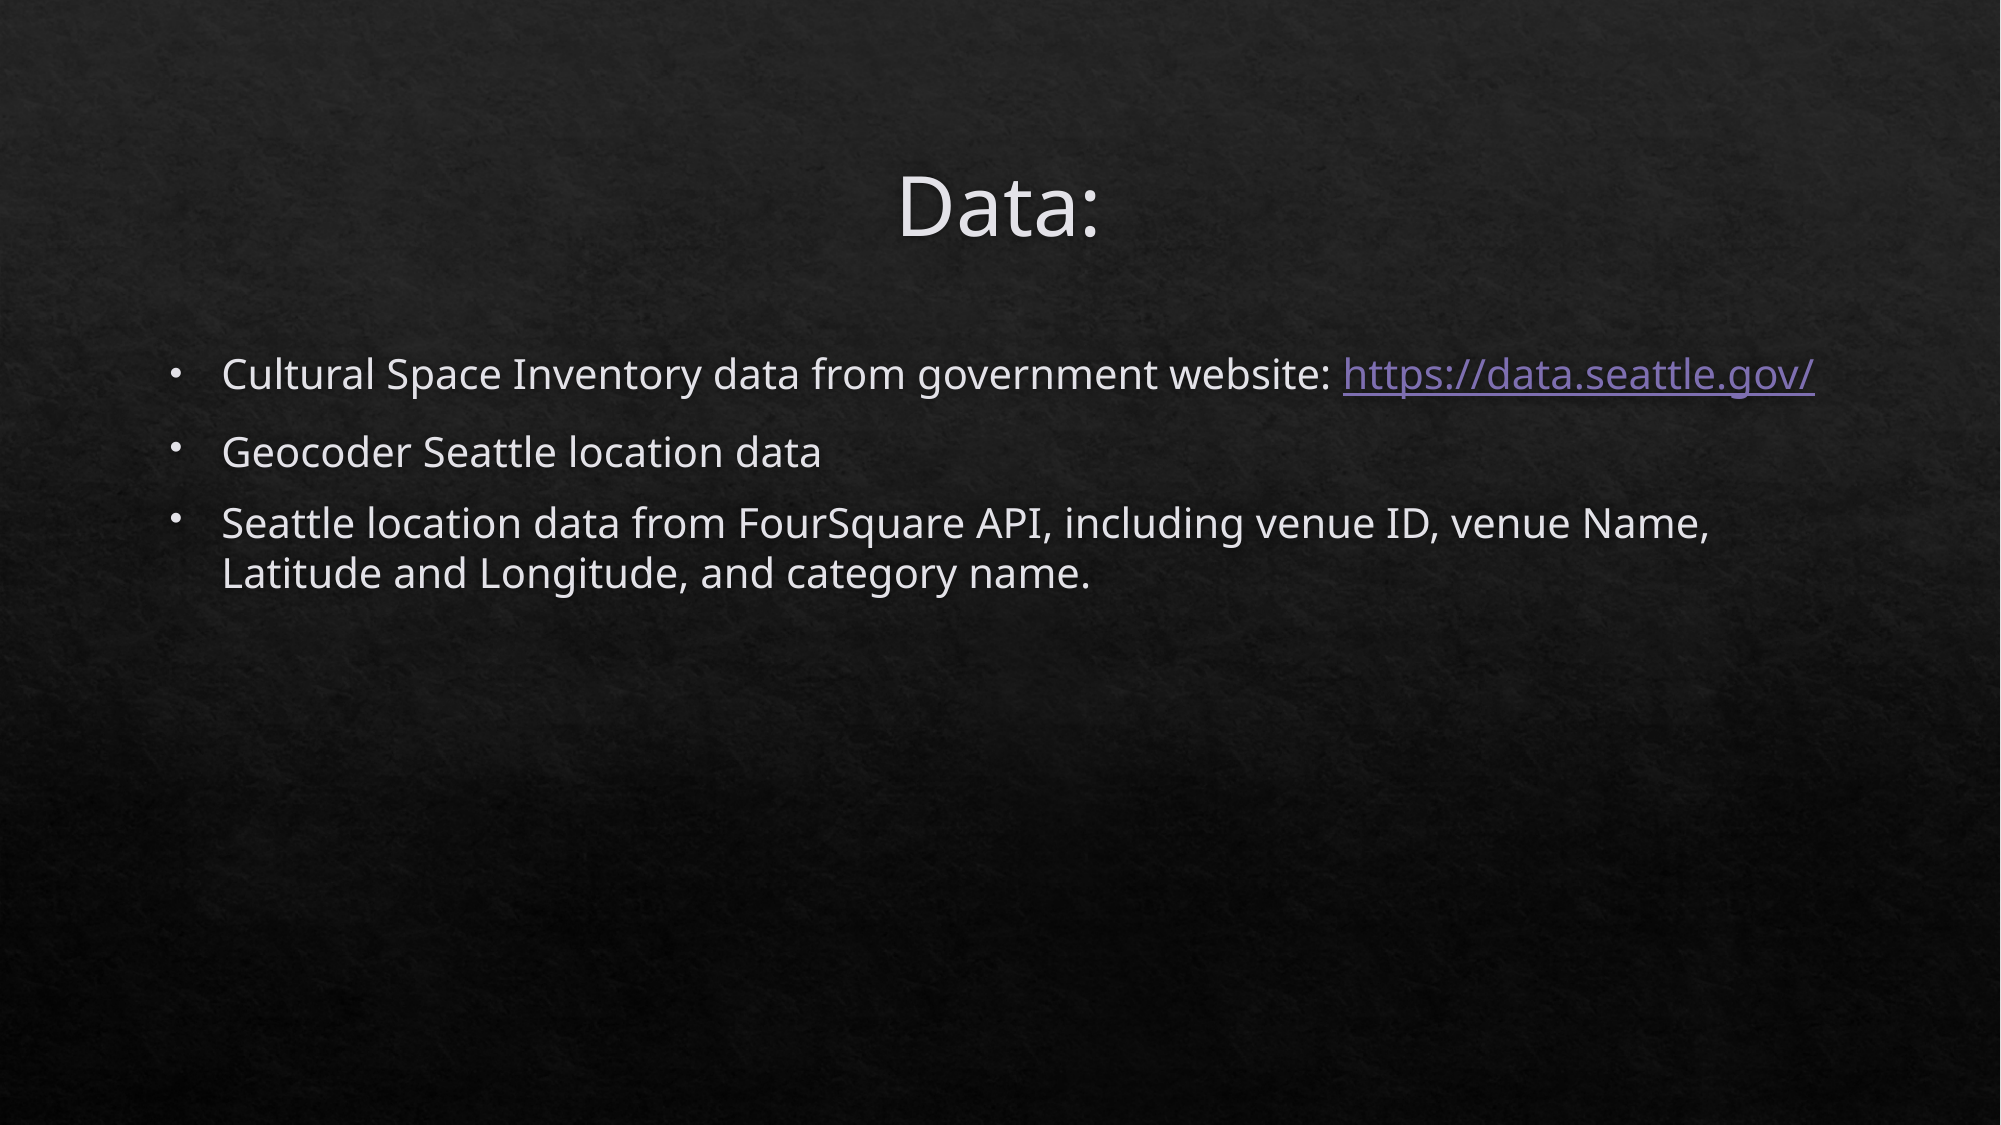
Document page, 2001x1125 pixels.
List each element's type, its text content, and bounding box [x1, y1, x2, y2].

list Cultural Space Inventory data from government website: https://data.seattle.gov/ Geocoder Seattle location data Seattle location data from FourSquare API, including venue ID, venue Name, Latitude and Longitude, and category name. [149, 340, 1849, 950]
title Data: [149, 99, 1849, 307]
